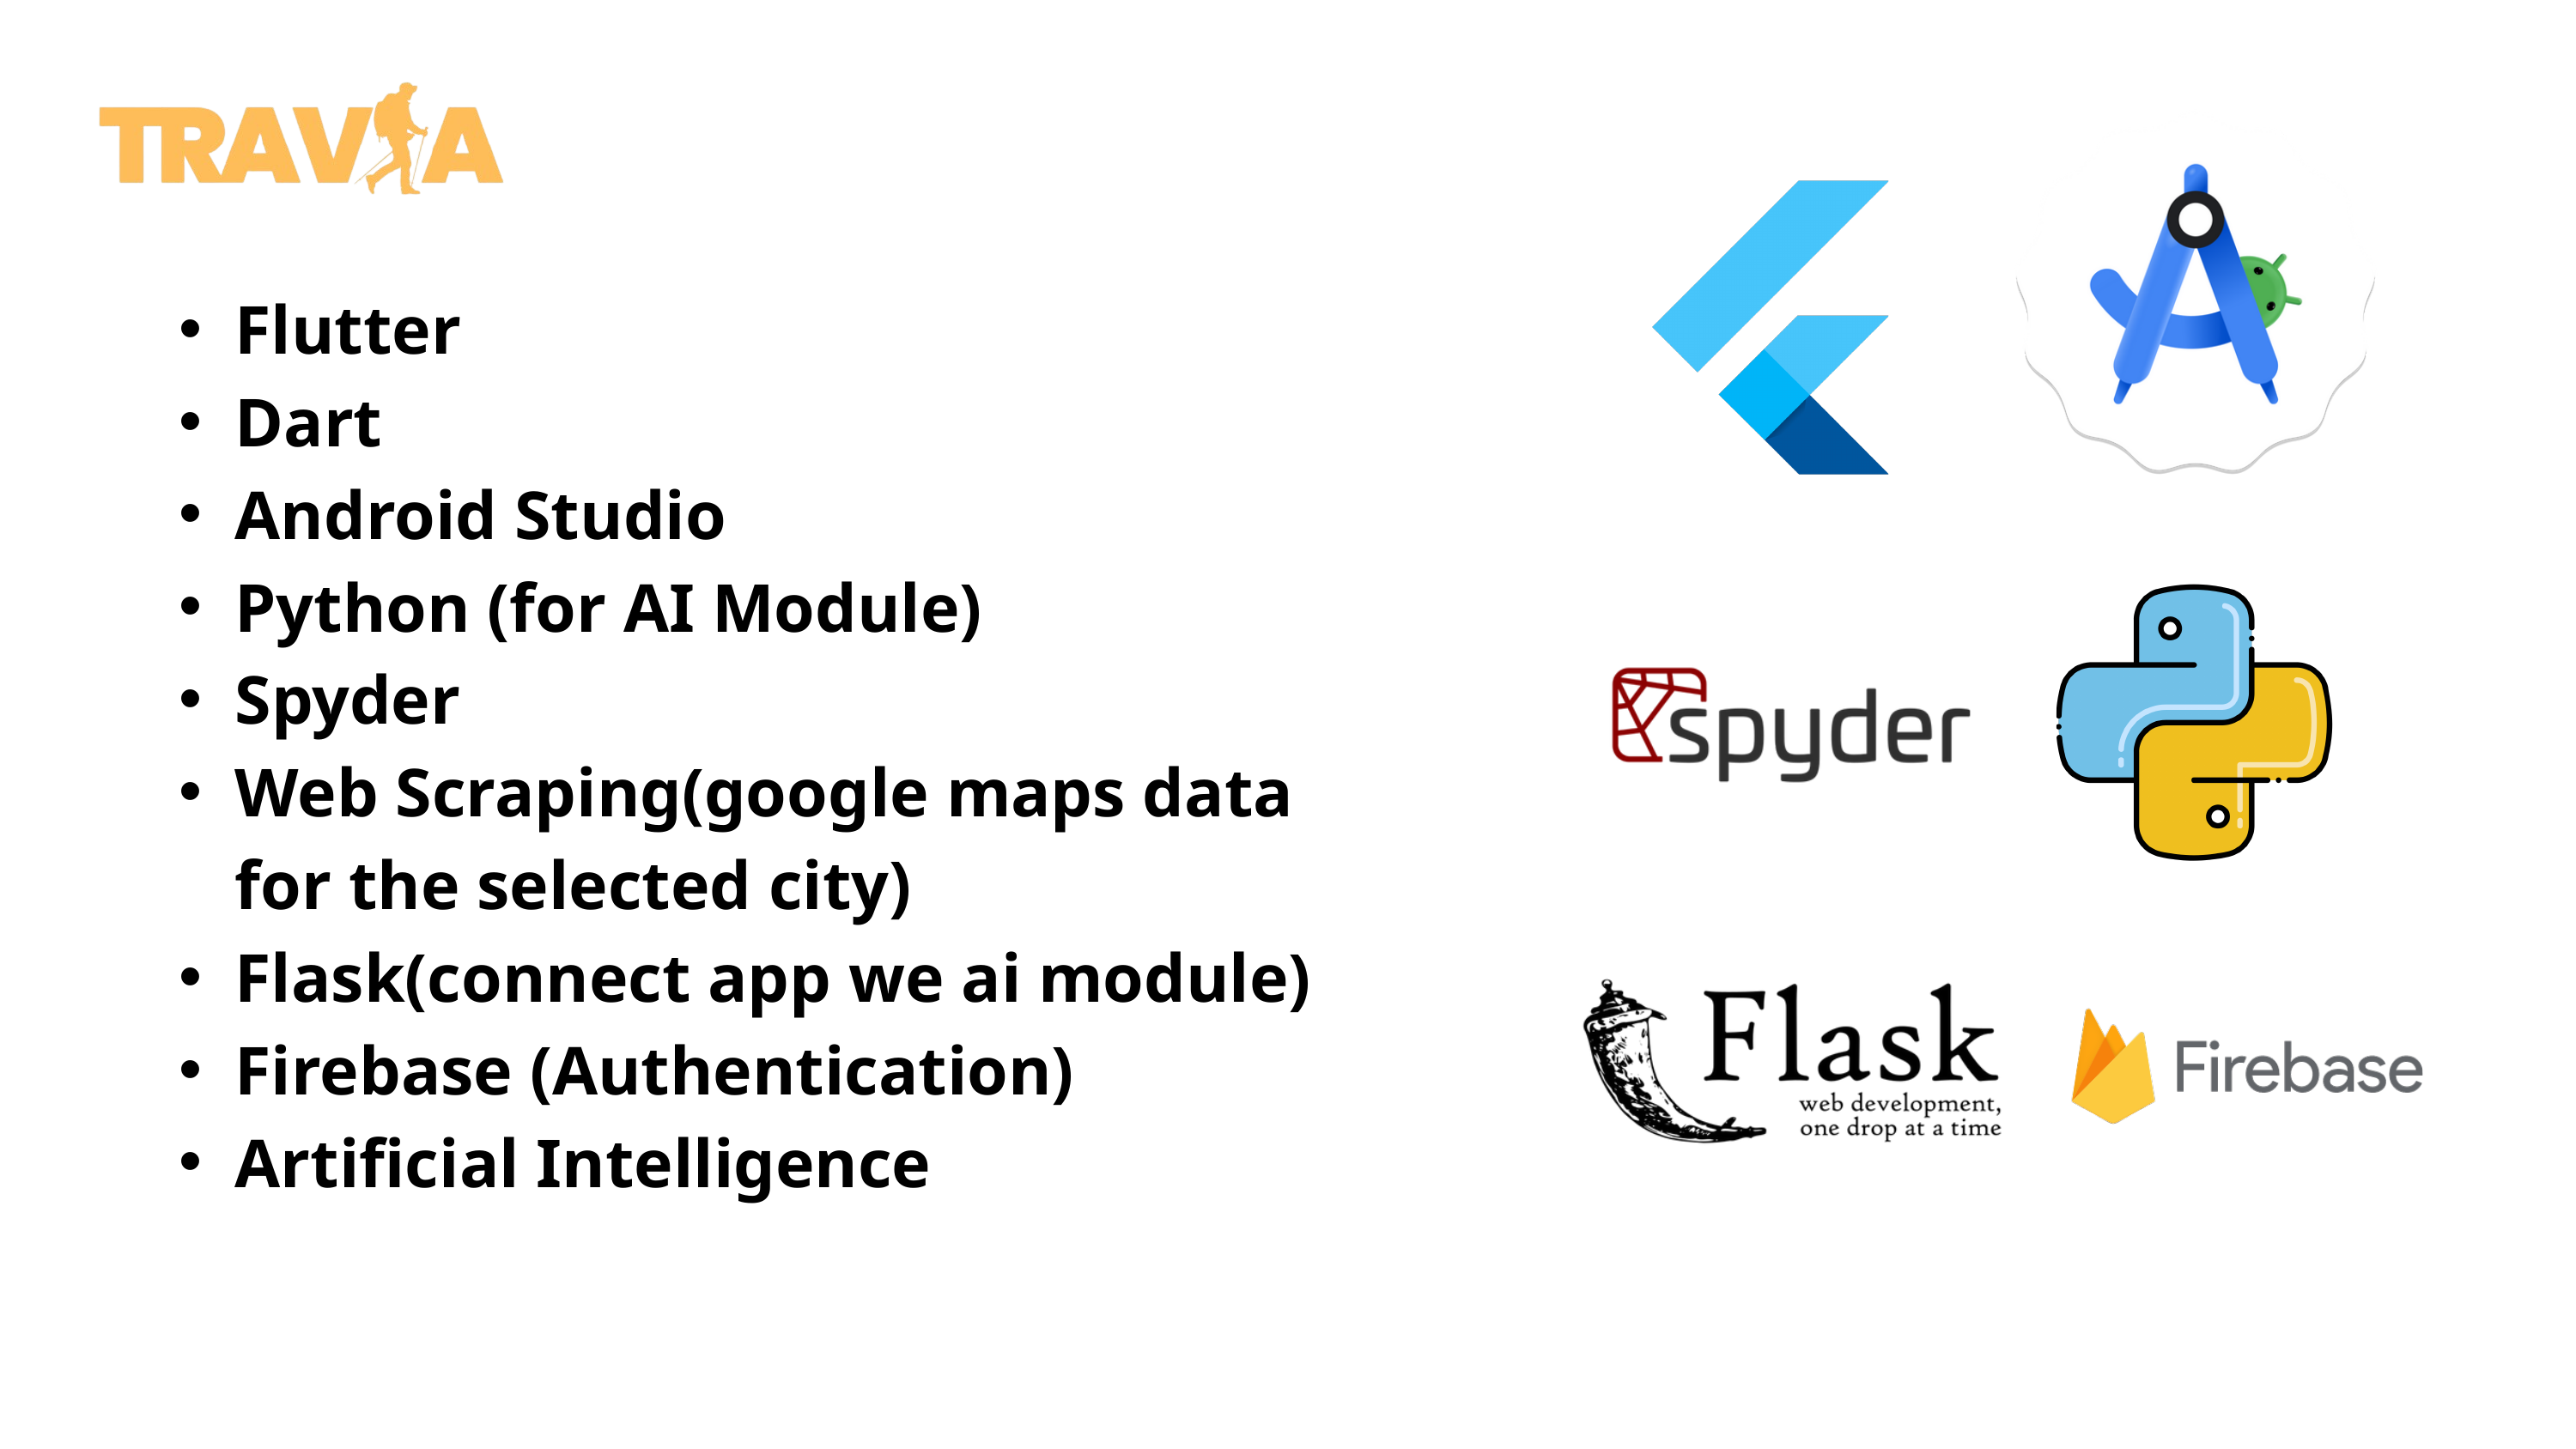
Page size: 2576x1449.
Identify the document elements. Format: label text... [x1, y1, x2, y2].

text_box [1572, 974, 2012, 1147]
text_box [2056, 583, 2335, 865]
text_box [2012, 107, 2379, 475]
text_box Flutter Dart Android Studio Python (for AI Module) Spyder Web Scraping(google maps data for the selected city) Flask(connect app we ai module) Firebase (Authentication) Artificial Intelligence [122, 275, 1382, 1294]
text_box [1548, 603, 2035, 846]
text_box [2056, 962, 2423, 1147]
text_box [93, 62, 518, 228]
text_box [1652, 180, 1889, 475]
